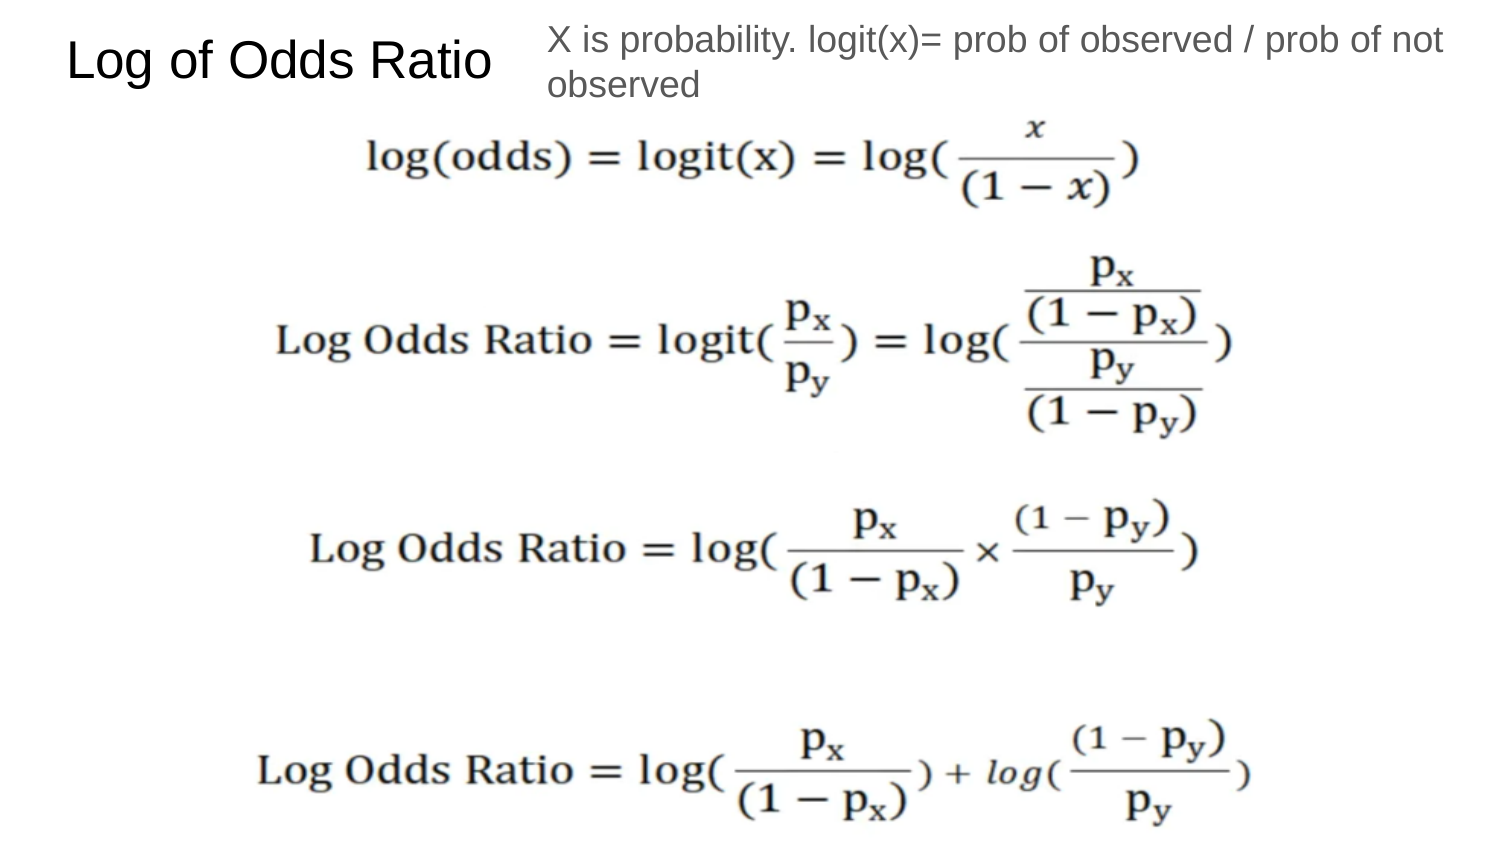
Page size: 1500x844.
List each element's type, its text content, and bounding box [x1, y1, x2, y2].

text_box X is probability. logit(x)= prob of observed / prob of not observed [531, 0, 1473, 105]
picture [202, 113, 1298, 844]
title Log of Odds Ratio [51, 10, 531, 105]
